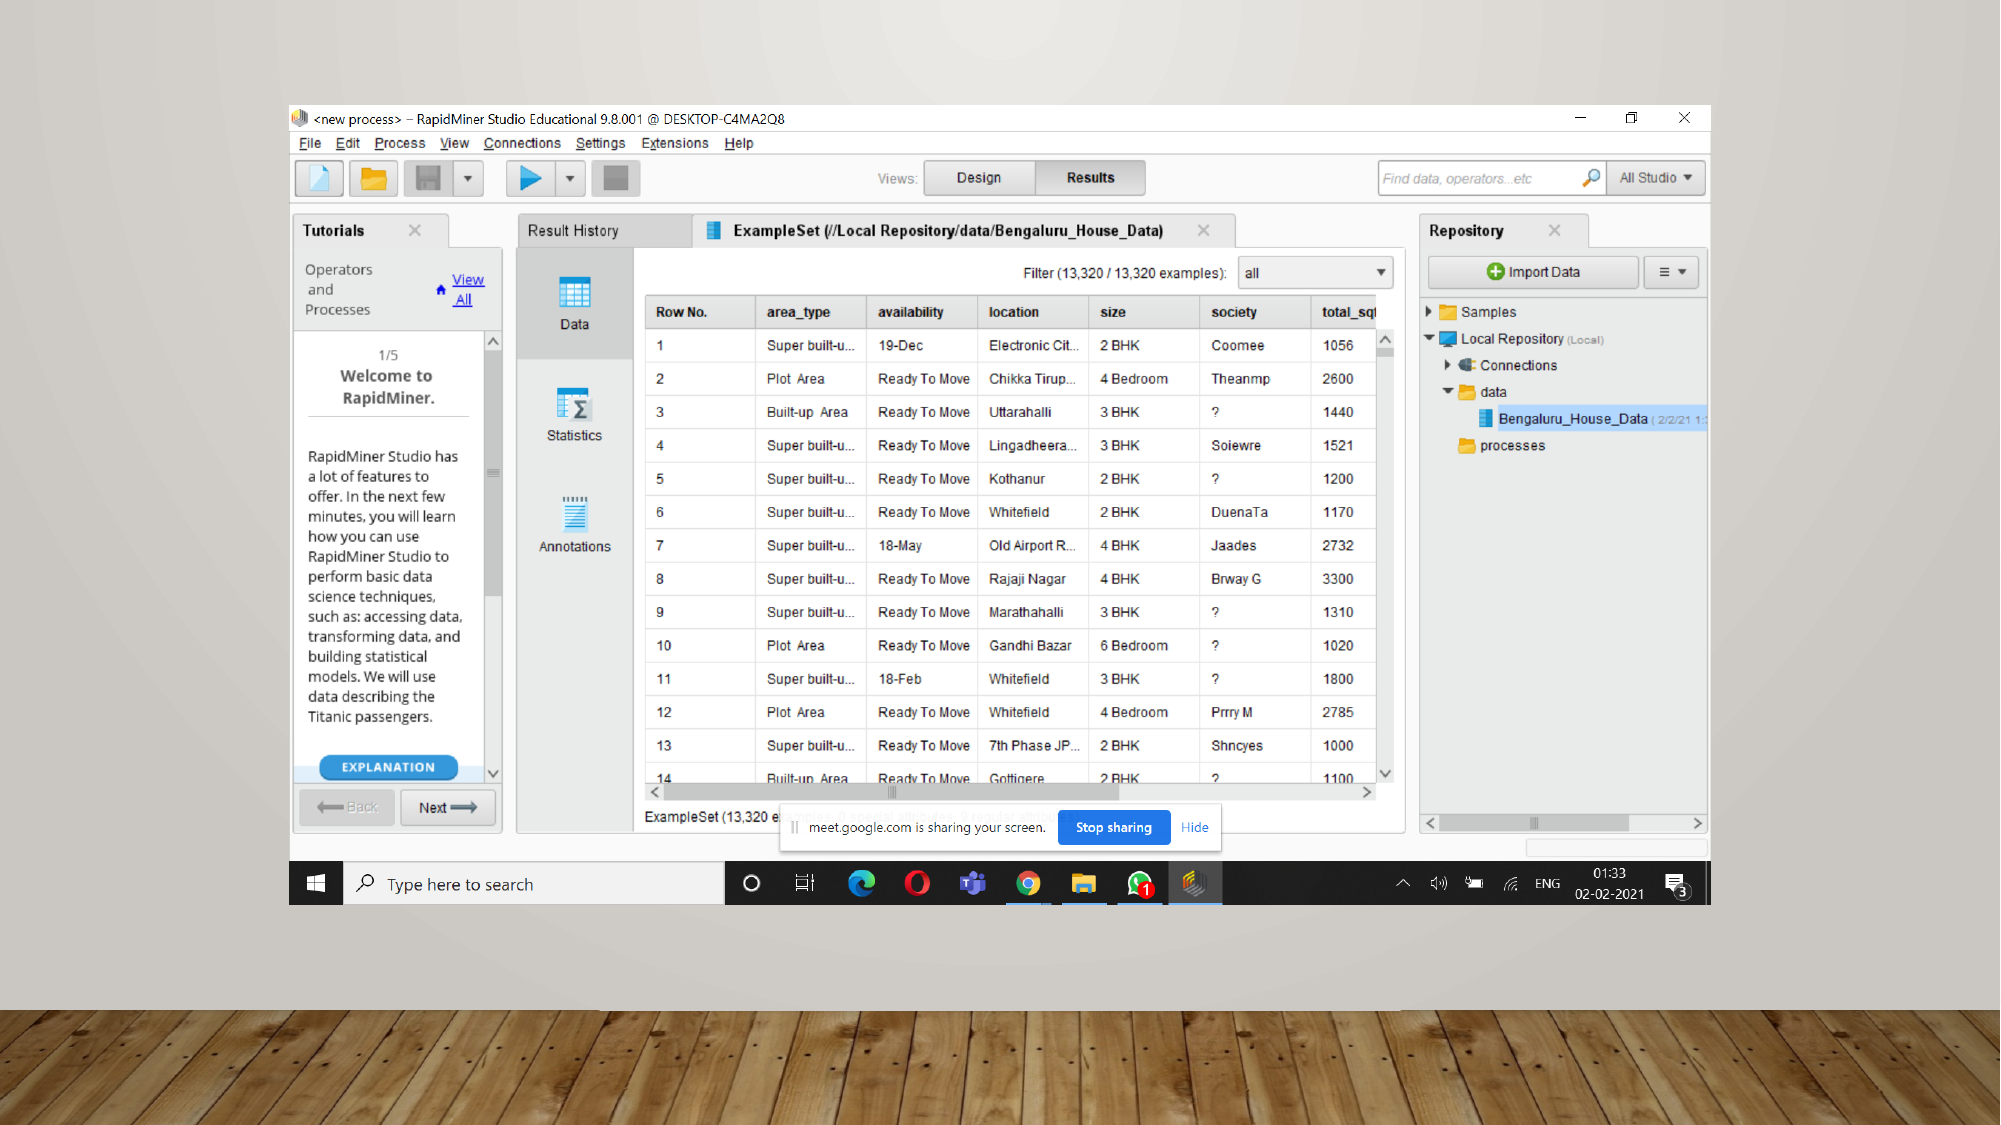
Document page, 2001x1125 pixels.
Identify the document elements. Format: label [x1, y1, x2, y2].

picture [0, 1006, 2000, 1125]
list [289, 105, 1711, 906]
text_box [0, 0, 2000, 1004]
